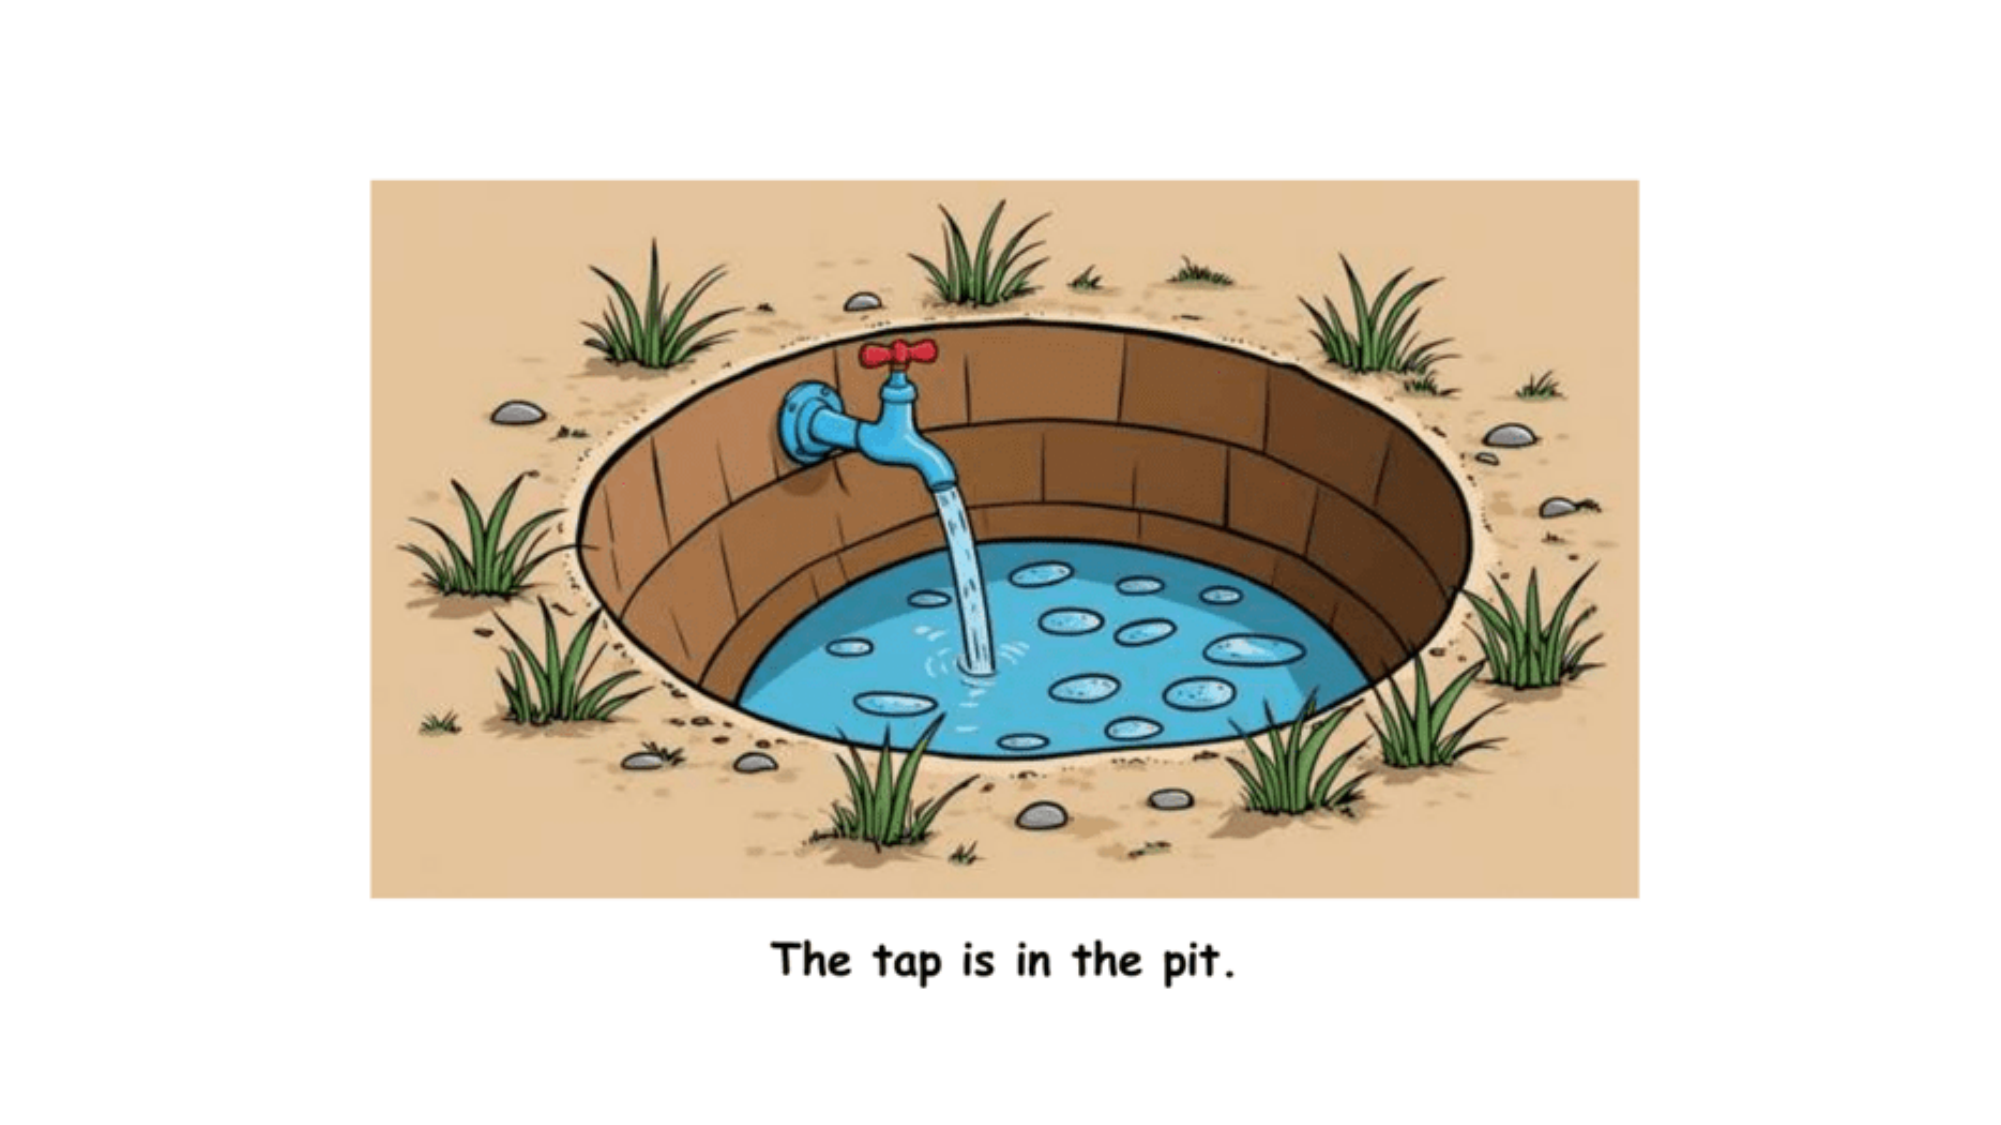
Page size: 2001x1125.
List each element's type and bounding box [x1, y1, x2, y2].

picture [304, 104, 1696, 1021]
